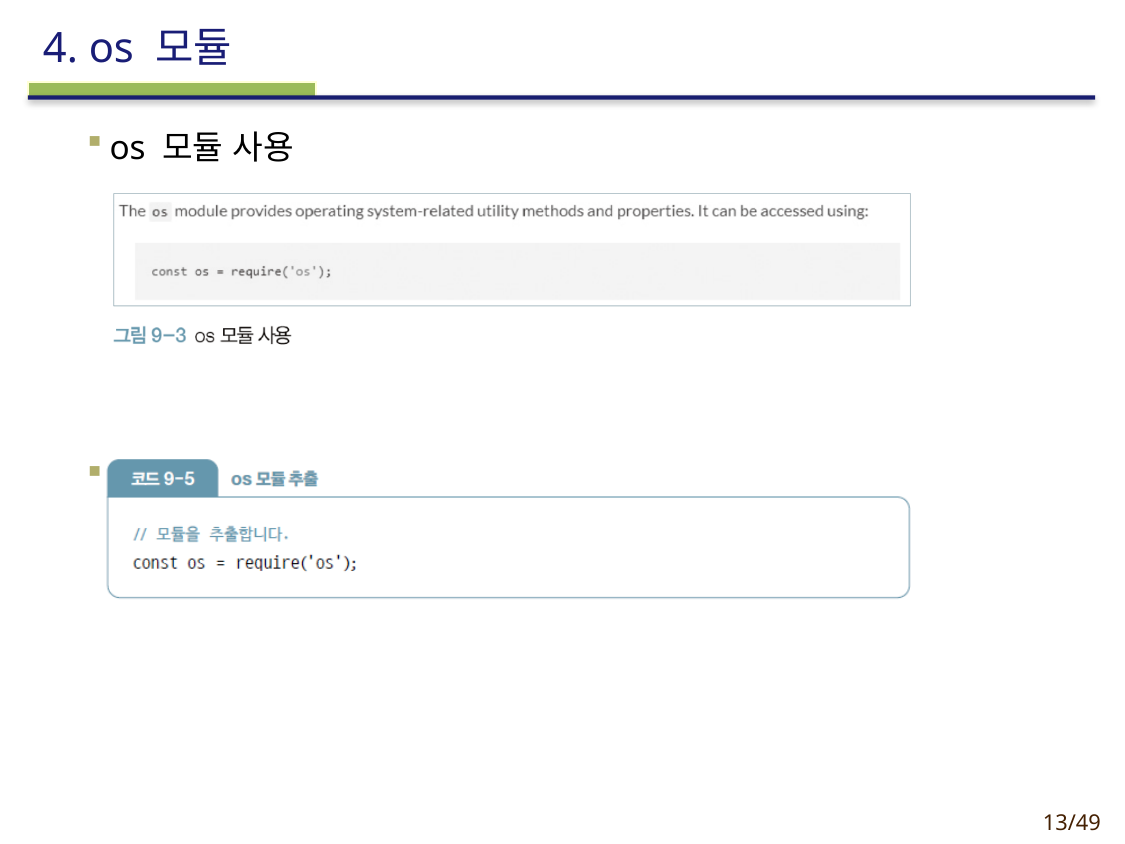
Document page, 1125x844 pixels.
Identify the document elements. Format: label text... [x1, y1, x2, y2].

title 4. os 모듈 [27, 10, 958, 82]
picture [101, 456, 921, 606]
list os 모듈 사용 os 모듈 추출 [28, 114, 1097, 818]
picture [101, 185, 921, 352]
